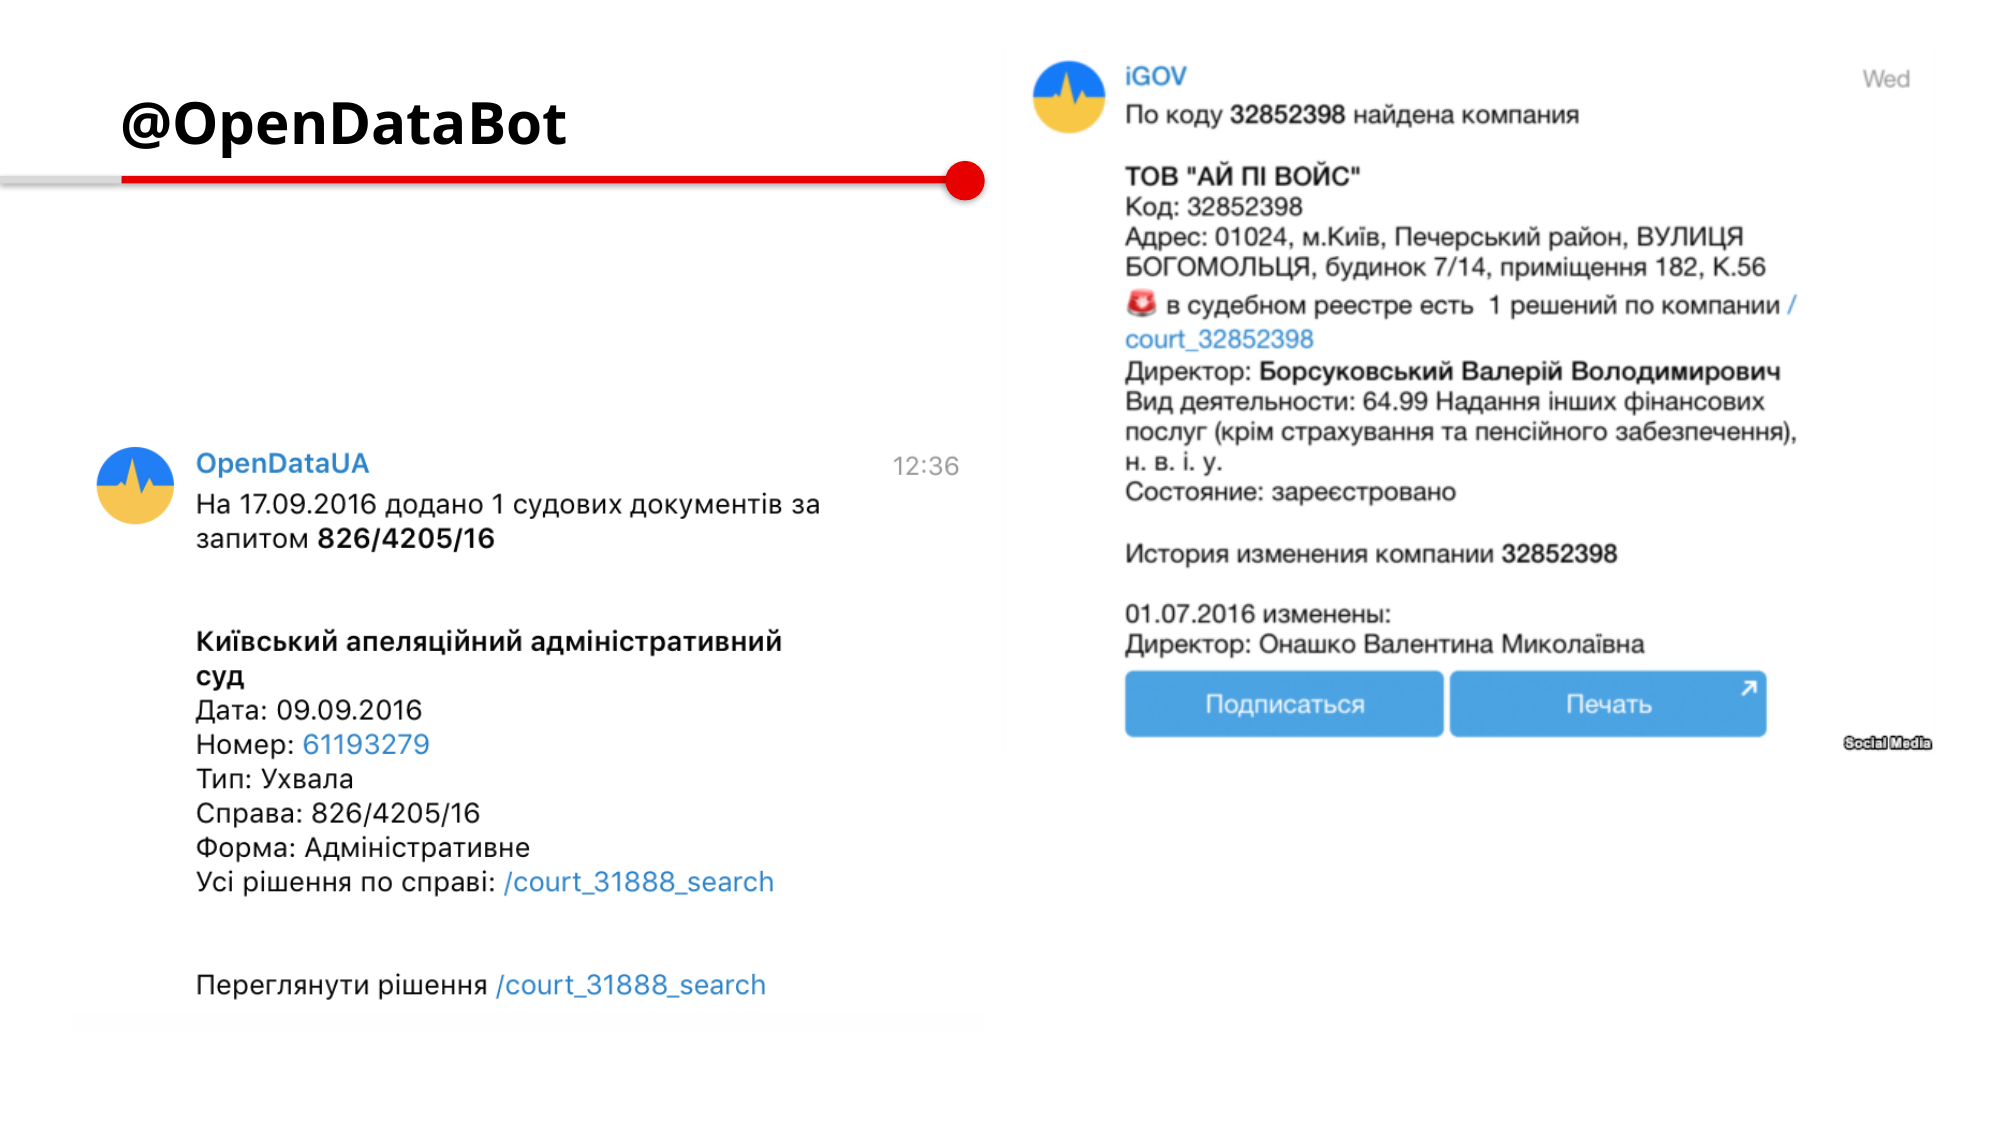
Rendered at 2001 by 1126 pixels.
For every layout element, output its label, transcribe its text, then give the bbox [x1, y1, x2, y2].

picture [71, 432, 986, 1033]
text_box [944, 160, 986, 202]
text_box [0, 175, 122, 184]
title @OpenDataBot [102, 77, 998, 267]
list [1003, 42, 1937, 756]
text_box [122, 175, 941, 184]
